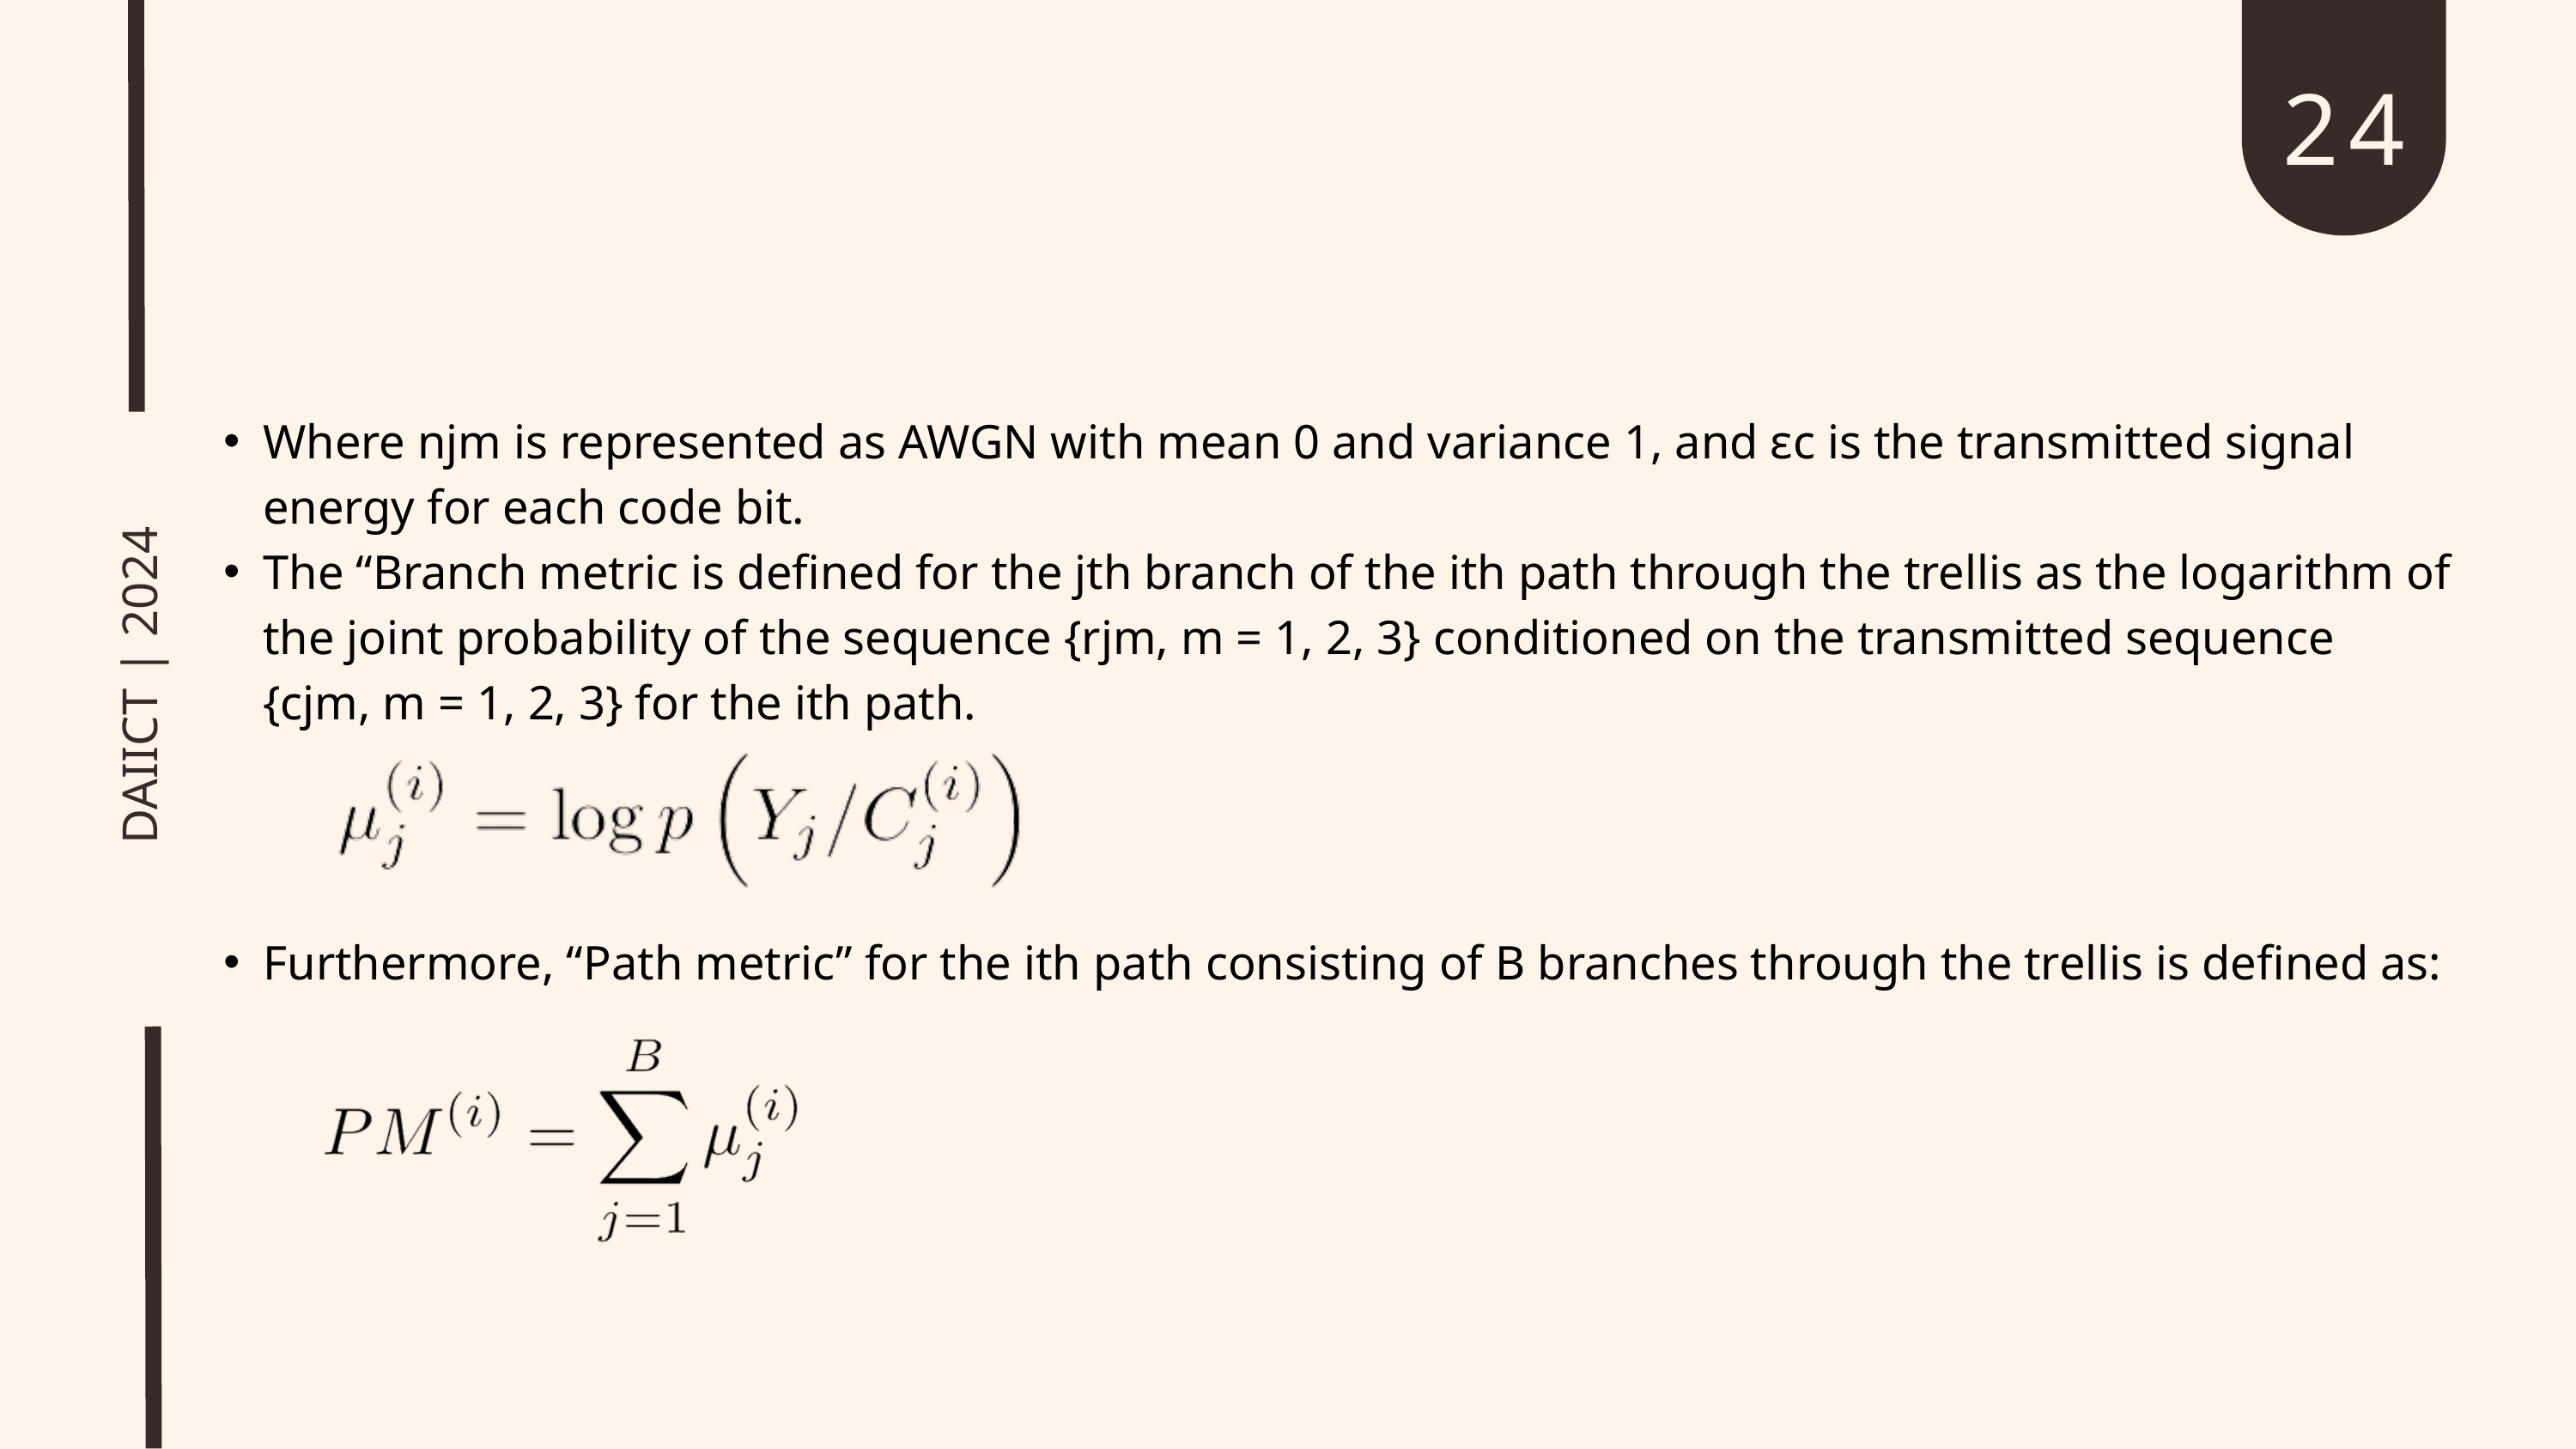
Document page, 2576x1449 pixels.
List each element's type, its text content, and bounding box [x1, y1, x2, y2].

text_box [2233, 0, 2455, 236]
text_box DAIICT | 2024 [99, 200, 167, 1170]
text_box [176, 282, 2464, 1272]
